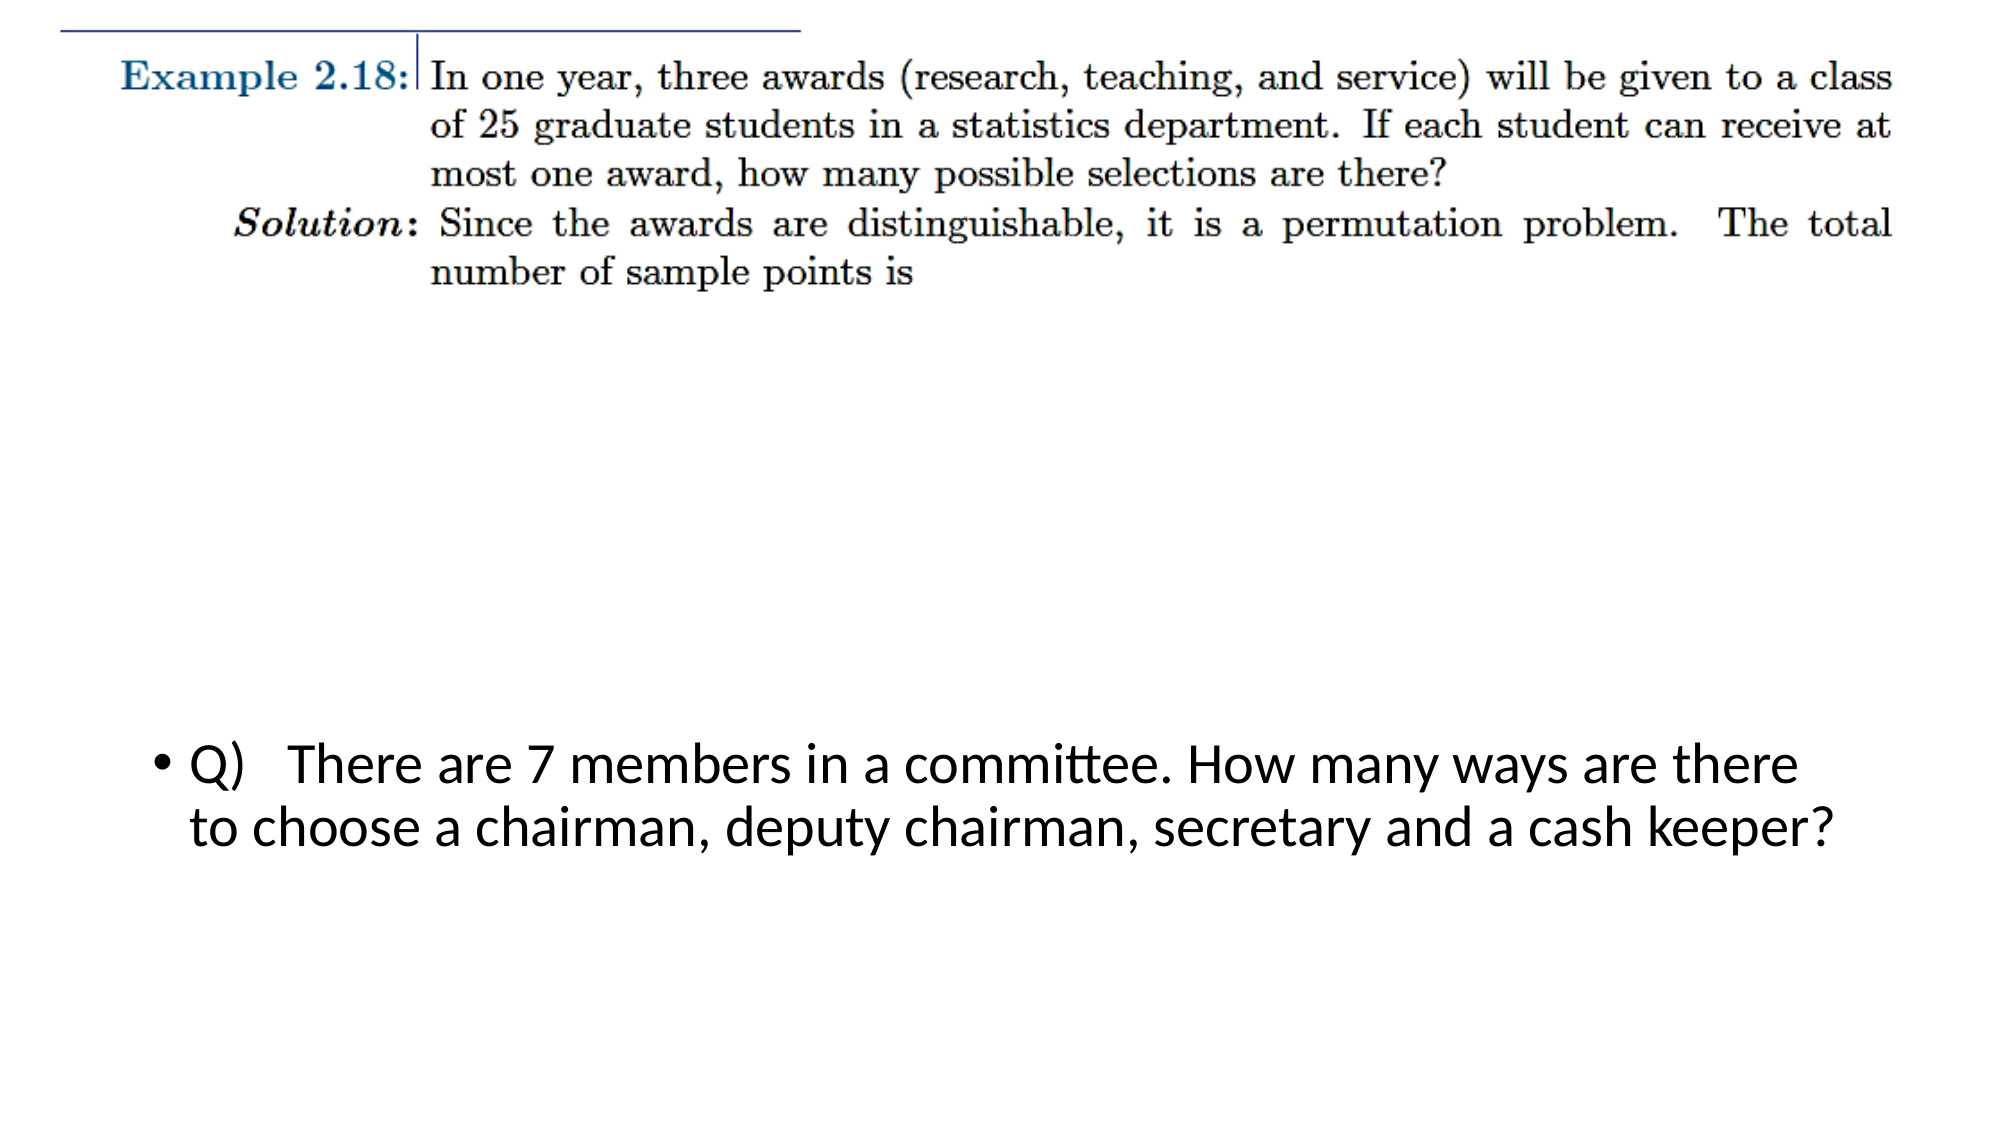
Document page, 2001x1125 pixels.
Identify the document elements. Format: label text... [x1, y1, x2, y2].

picture [26, 20, 1948, 300]
list Q) There are 7 members in a committee. How many ways are there to choose a chairman, deputy chairman, secretary and a cash keeper? [137, 725, 1863, 1014]
